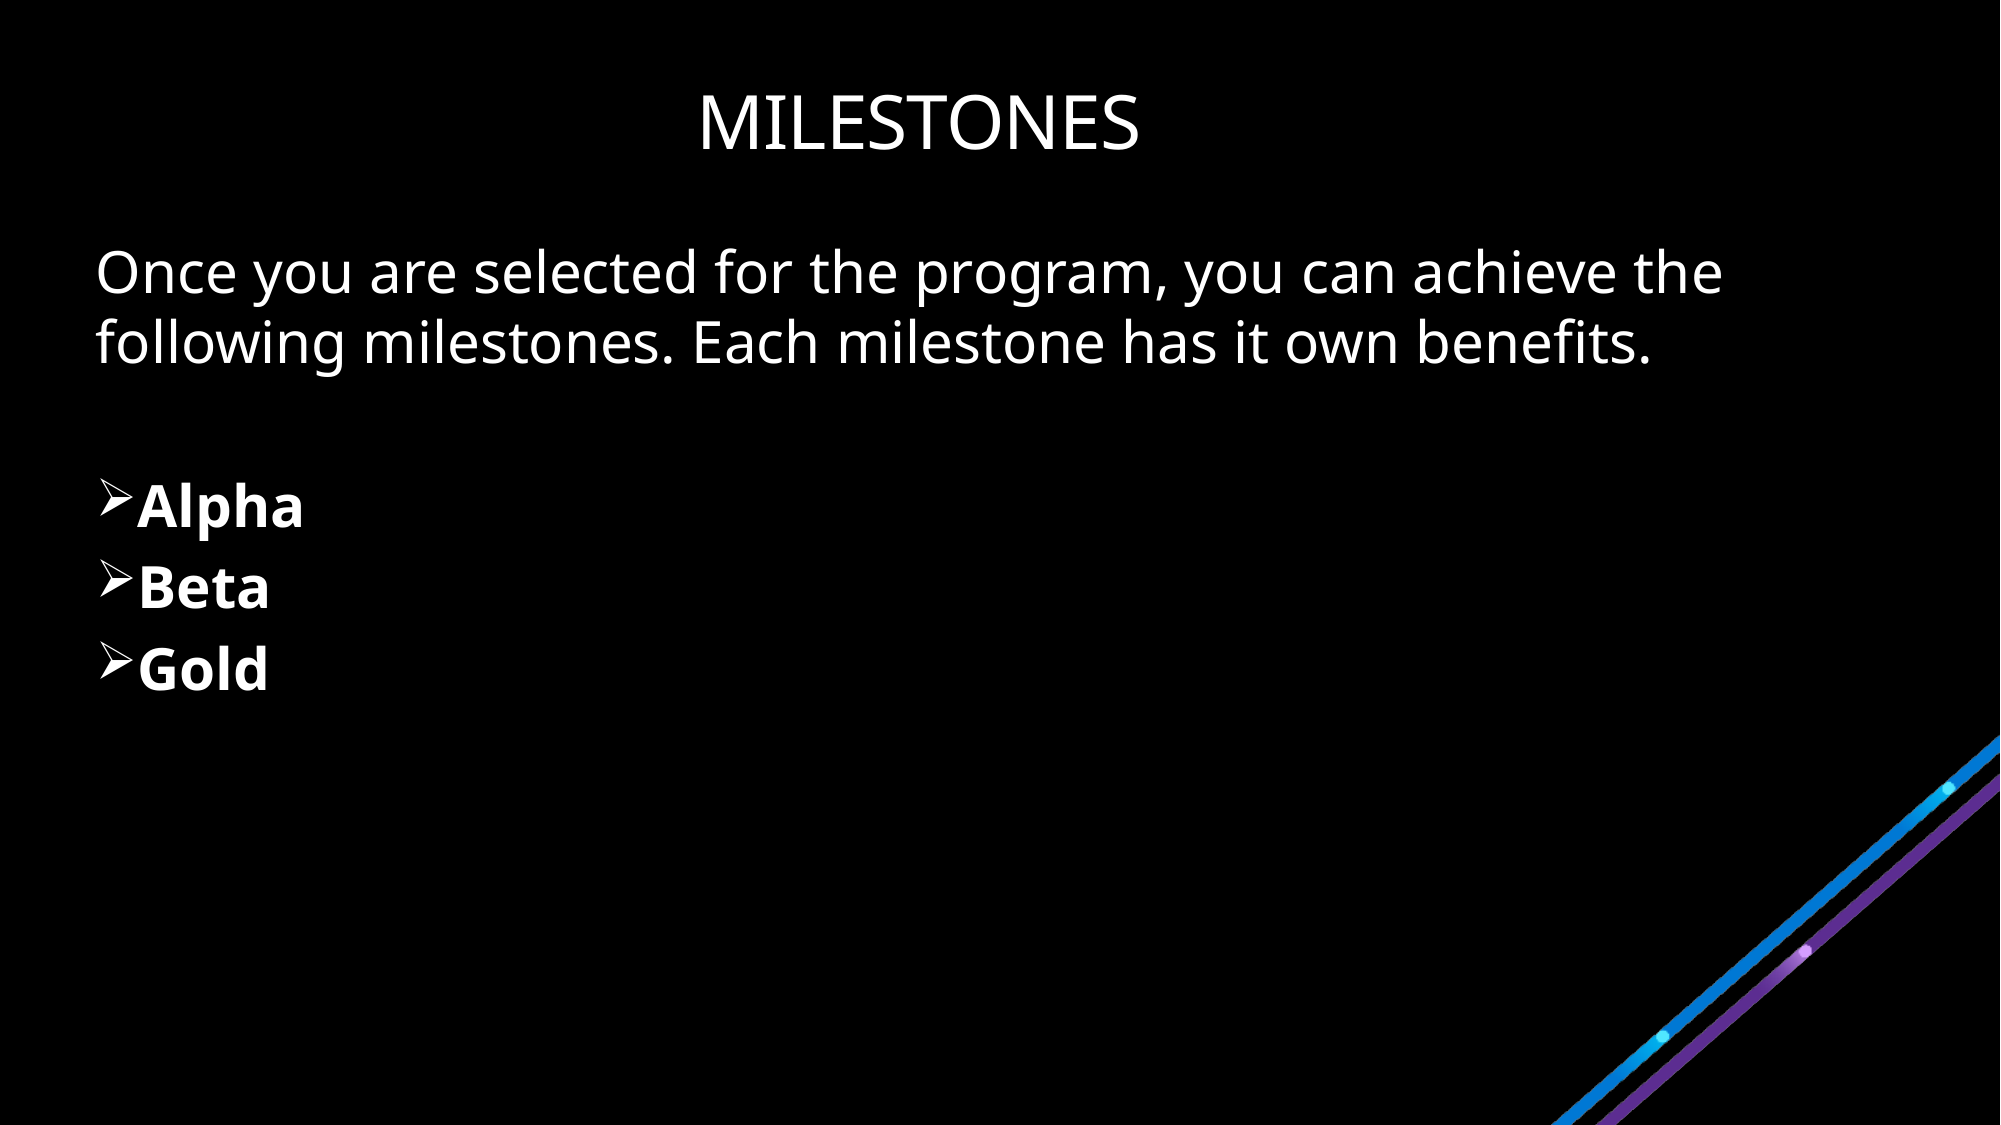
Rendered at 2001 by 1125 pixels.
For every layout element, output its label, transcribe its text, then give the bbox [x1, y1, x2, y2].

list Once you are selected for the program, you can achieve the following milestones. Each milestone has it own benefits. Alpha Beta Gold [95, 235, 1904, 717]
picture [1553, 736, 2001, 1125]
title MILESTONES [96, 75, 1904, 235]
